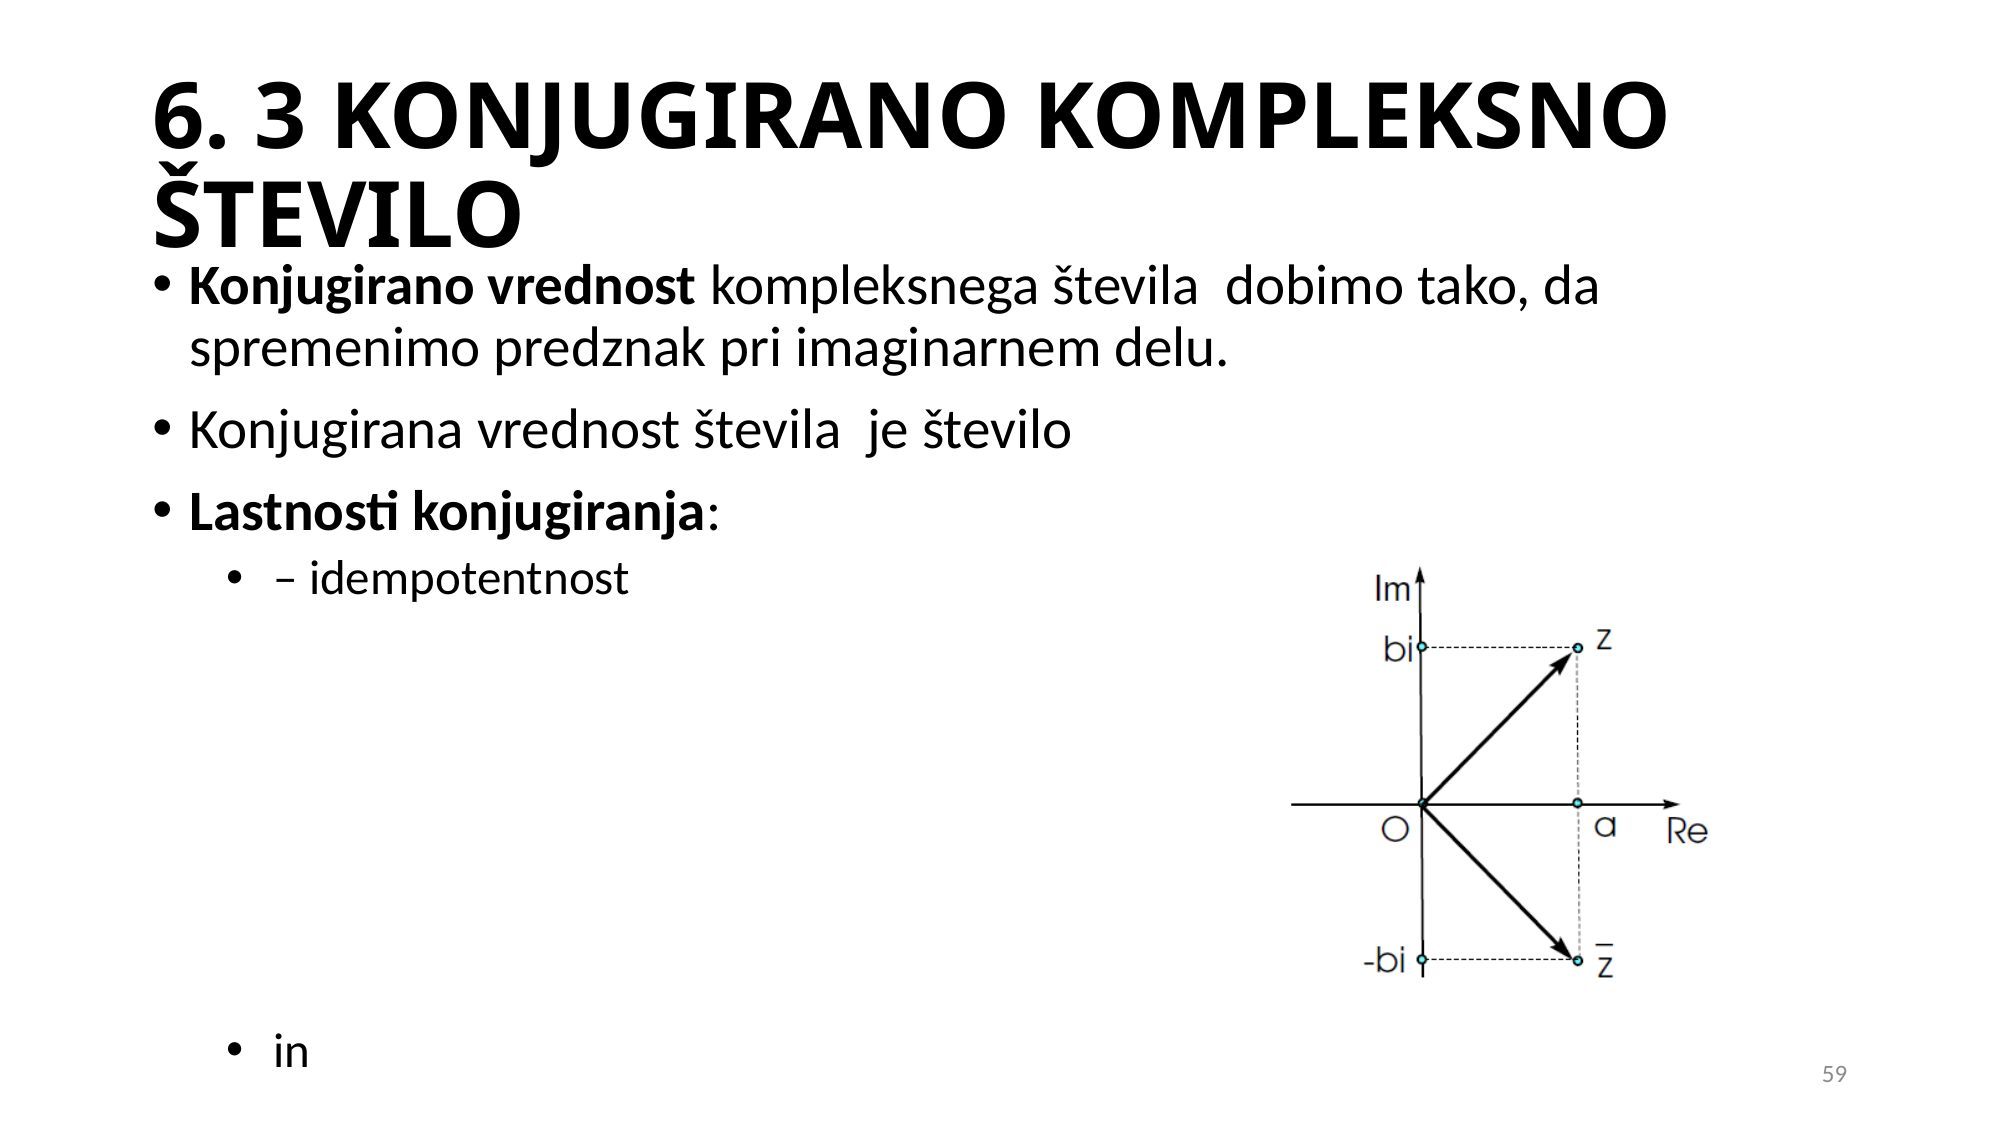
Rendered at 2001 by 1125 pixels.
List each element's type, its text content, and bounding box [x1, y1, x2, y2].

title 6. 3 KONJUGIRANO KOMPLEKSNO ŠTEVILO [137, 59, 1863, 278]
slide_number 59 [1412, 1042, 1863, 1103]
picture [1272, 540, 1727, 1026]
